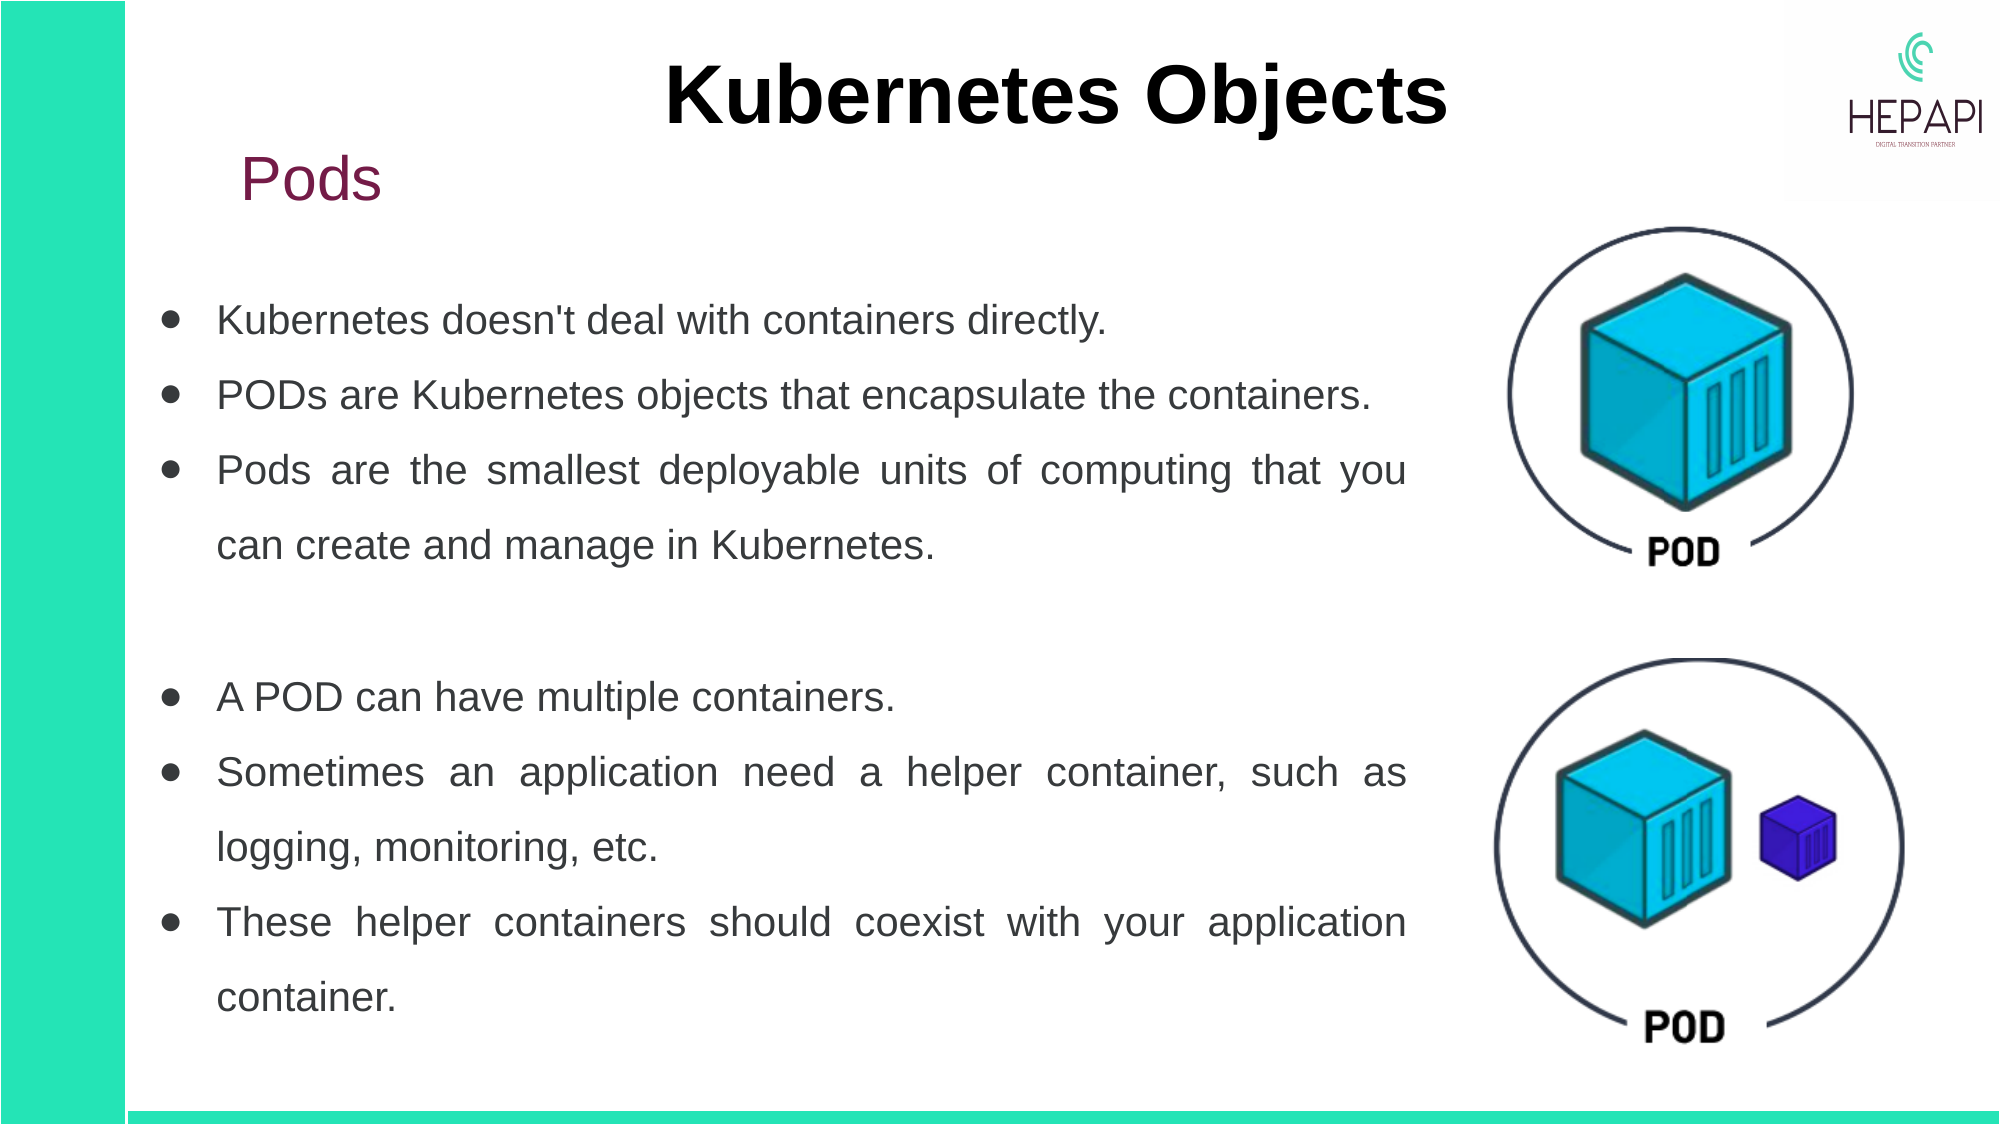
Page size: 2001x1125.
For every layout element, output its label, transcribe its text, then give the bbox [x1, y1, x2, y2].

picture [1487, 213, 1868, 593]
text_box Kubernetes Objects [114, 0, 1780, 149]
picture [1474, 658, 1919, 1065]
picture [1784, 0, 2000, 201]
text_box Kubernetes doesn't deal with containers directly. PODs are Kubernetes objects that encapsulate the containers. Pods are the smallest deployable units of computing that you can create and manage in Kubernetes. A POD can have multiple containers. Sometimes an application need a helper container, such as logging, monitoring, etc. These helper containers should coexist with your application container. [126, 224, 1423, 1035]
text_box Pods [225, 123, 1846, 229]
text_box [0, 0, 127, 1125]
text_box [126, 1109, 2000, 1125]
